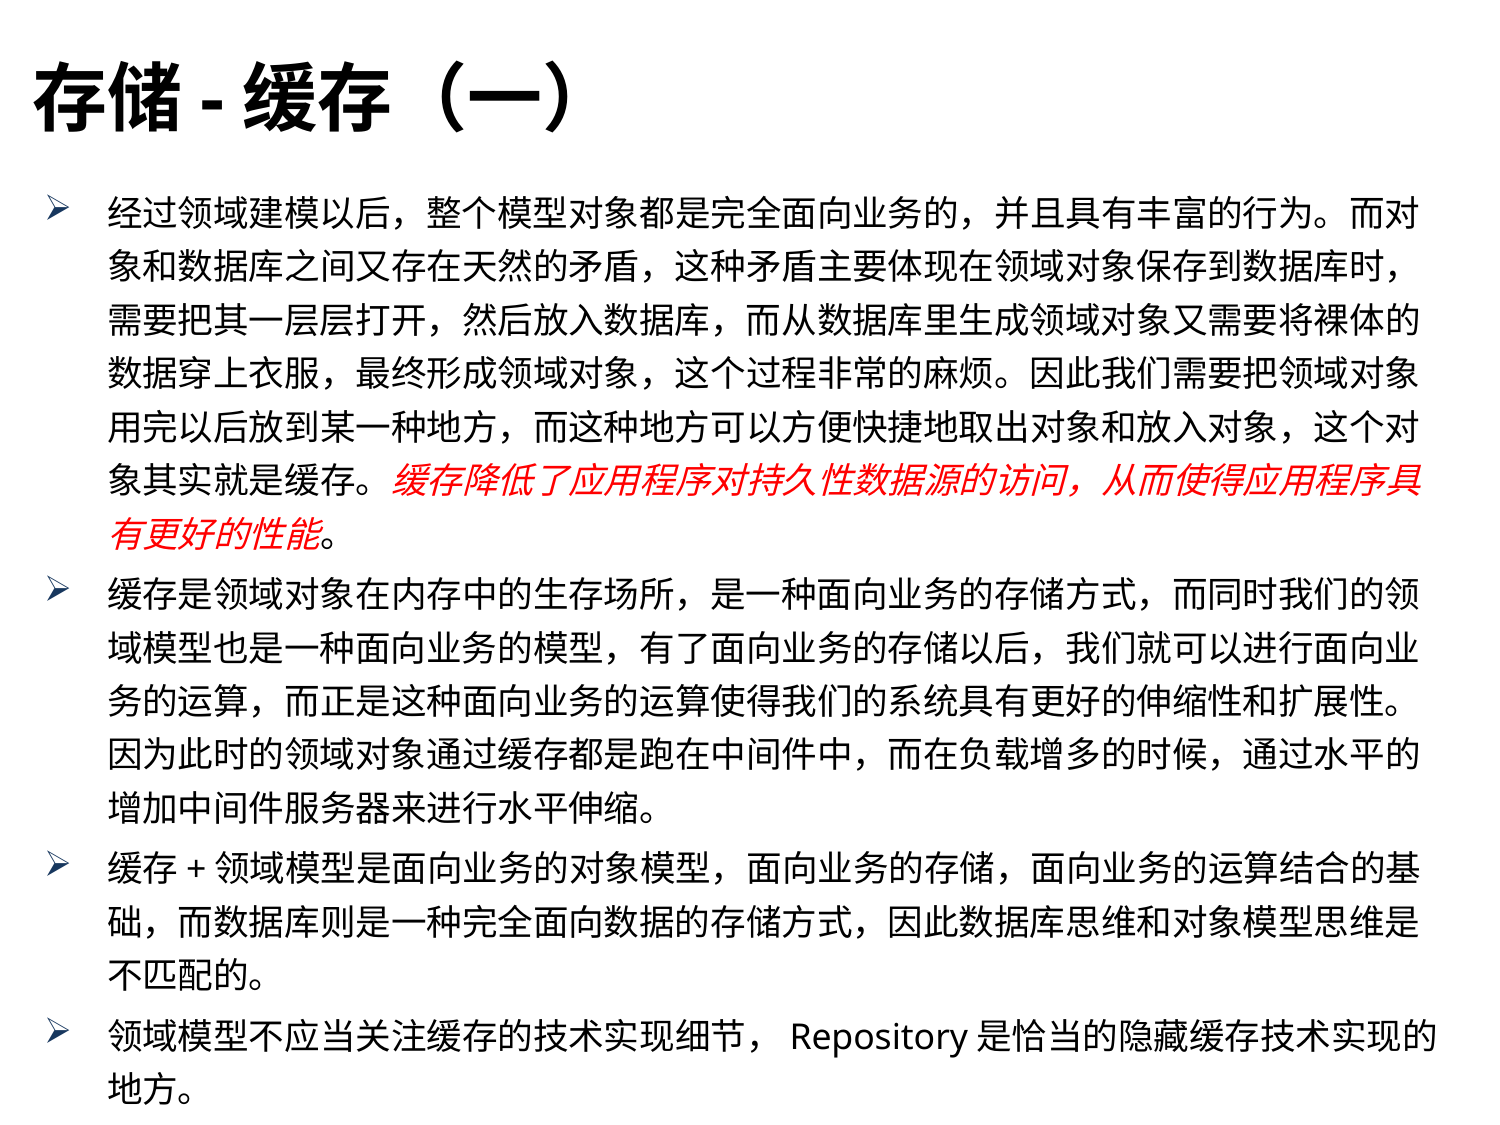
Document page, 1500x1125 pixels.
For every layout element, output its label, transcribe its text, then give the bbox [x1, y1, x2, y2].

text_box 经过领域建模以后，整个模型对象都是完全面向业务的，并且具有丰富的行为。而对象和数据库之间又存在天然的矛盾，这种矛盾主要体现在领域对象保存到数据库时，需要把其一层层打开，然后放入数据库，而从数据库里生成领域对象又需要将裸体的数据穿上衣服，最终形成领域对象，这个过程非常的麻烦。因此我们需要把领域对象用完以后放到某一种地方，而这种地方可以方便快捷地取出对象和放入对象，这个对象其实就是缓存。缓存降低了应用程序对持久性数据源的访问，从而使得应用程序具有更好的性能。 缓存是领域对象在内存中的生存场所，是一种面向业务的存储方式，而同时我们的领域模型也是一种面向业务的模型，有了面向业务的存储以后，我们就可以进行面向业务的运算，而正是这种面向业务的运算使得我们的系统具有更好的伸缩性和扩展性。因为此时的领域对象通过缓存都是跑在中间件中，而在负载增多的时候，通过水平的增加中间件服务器来进行水平伸缩。 缓存+领域模型是面向业务的对象模型，面向业务的存储，面向业务的运算结合的基础，而数据库则是一种完全面向数据的存储方式，因此数据库思维和对象模型思维是不匹配的。 领域模型不应当关注缓存的技术实现细节，Repository是恰当的隐藏缓存技术实现的地方。 [29, 172, 1459, 1125]
text_box 存储-缓存（一） [17, 42, 1128, 149]
